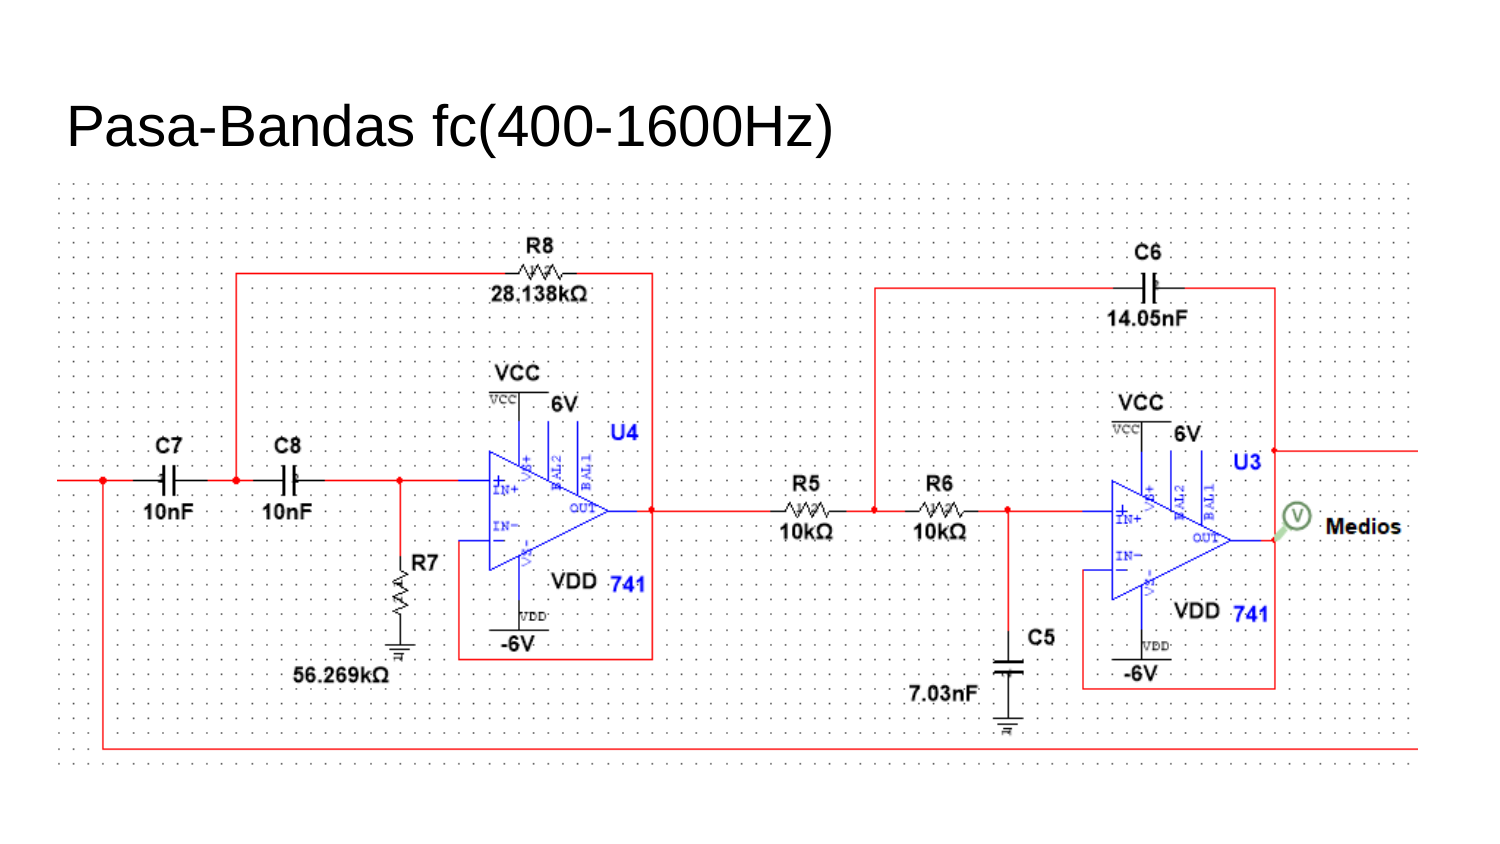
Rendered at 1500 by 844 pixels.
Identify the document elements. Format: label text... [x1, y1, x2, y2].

title Pasa-Bandas fc(400-1600Hz) [51, 72, 1449, 167]
picture [56, 181, 1418, 778]
